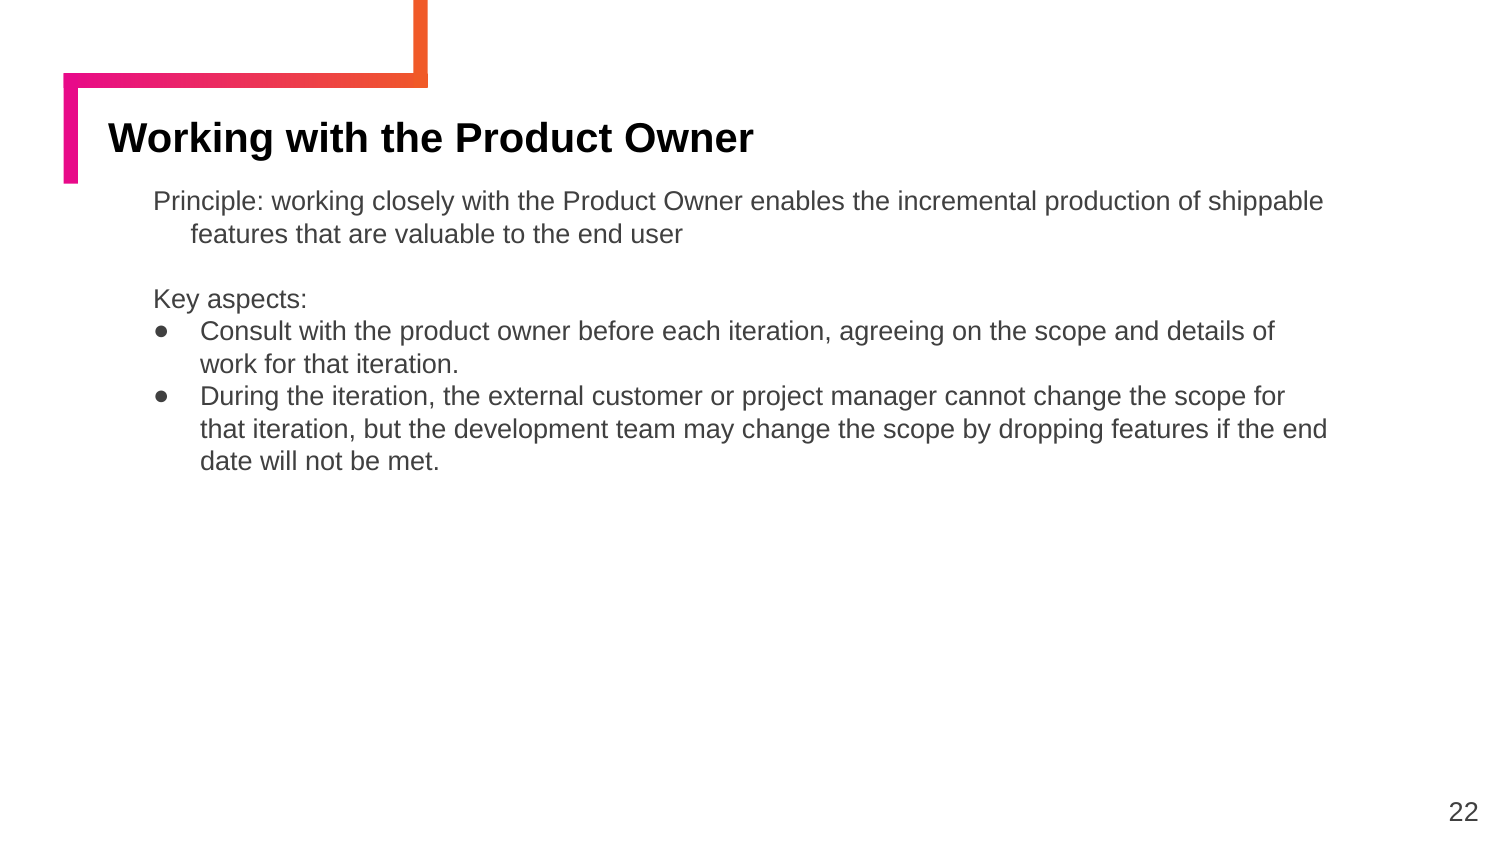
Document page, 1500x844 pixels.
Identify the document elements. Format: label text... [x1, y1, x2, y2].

subtitle Principle: working closely with the Product Owner enables the incremental production of shippable features that are valuable to the end user Key aspects: Consult with the product owner before each iteration, agreeing on the scope and details of work for that iteration. During the iteration, the external customer or project manager cannot change the scope for that iteration, but the development team may change the scope by dropping features if the end date will not be met. [100, 168, 1352, 690]
slide_number 22 [1403, 779, 1494, 844]
title Working with the Product Owner [100, 117, 1455, 169]
